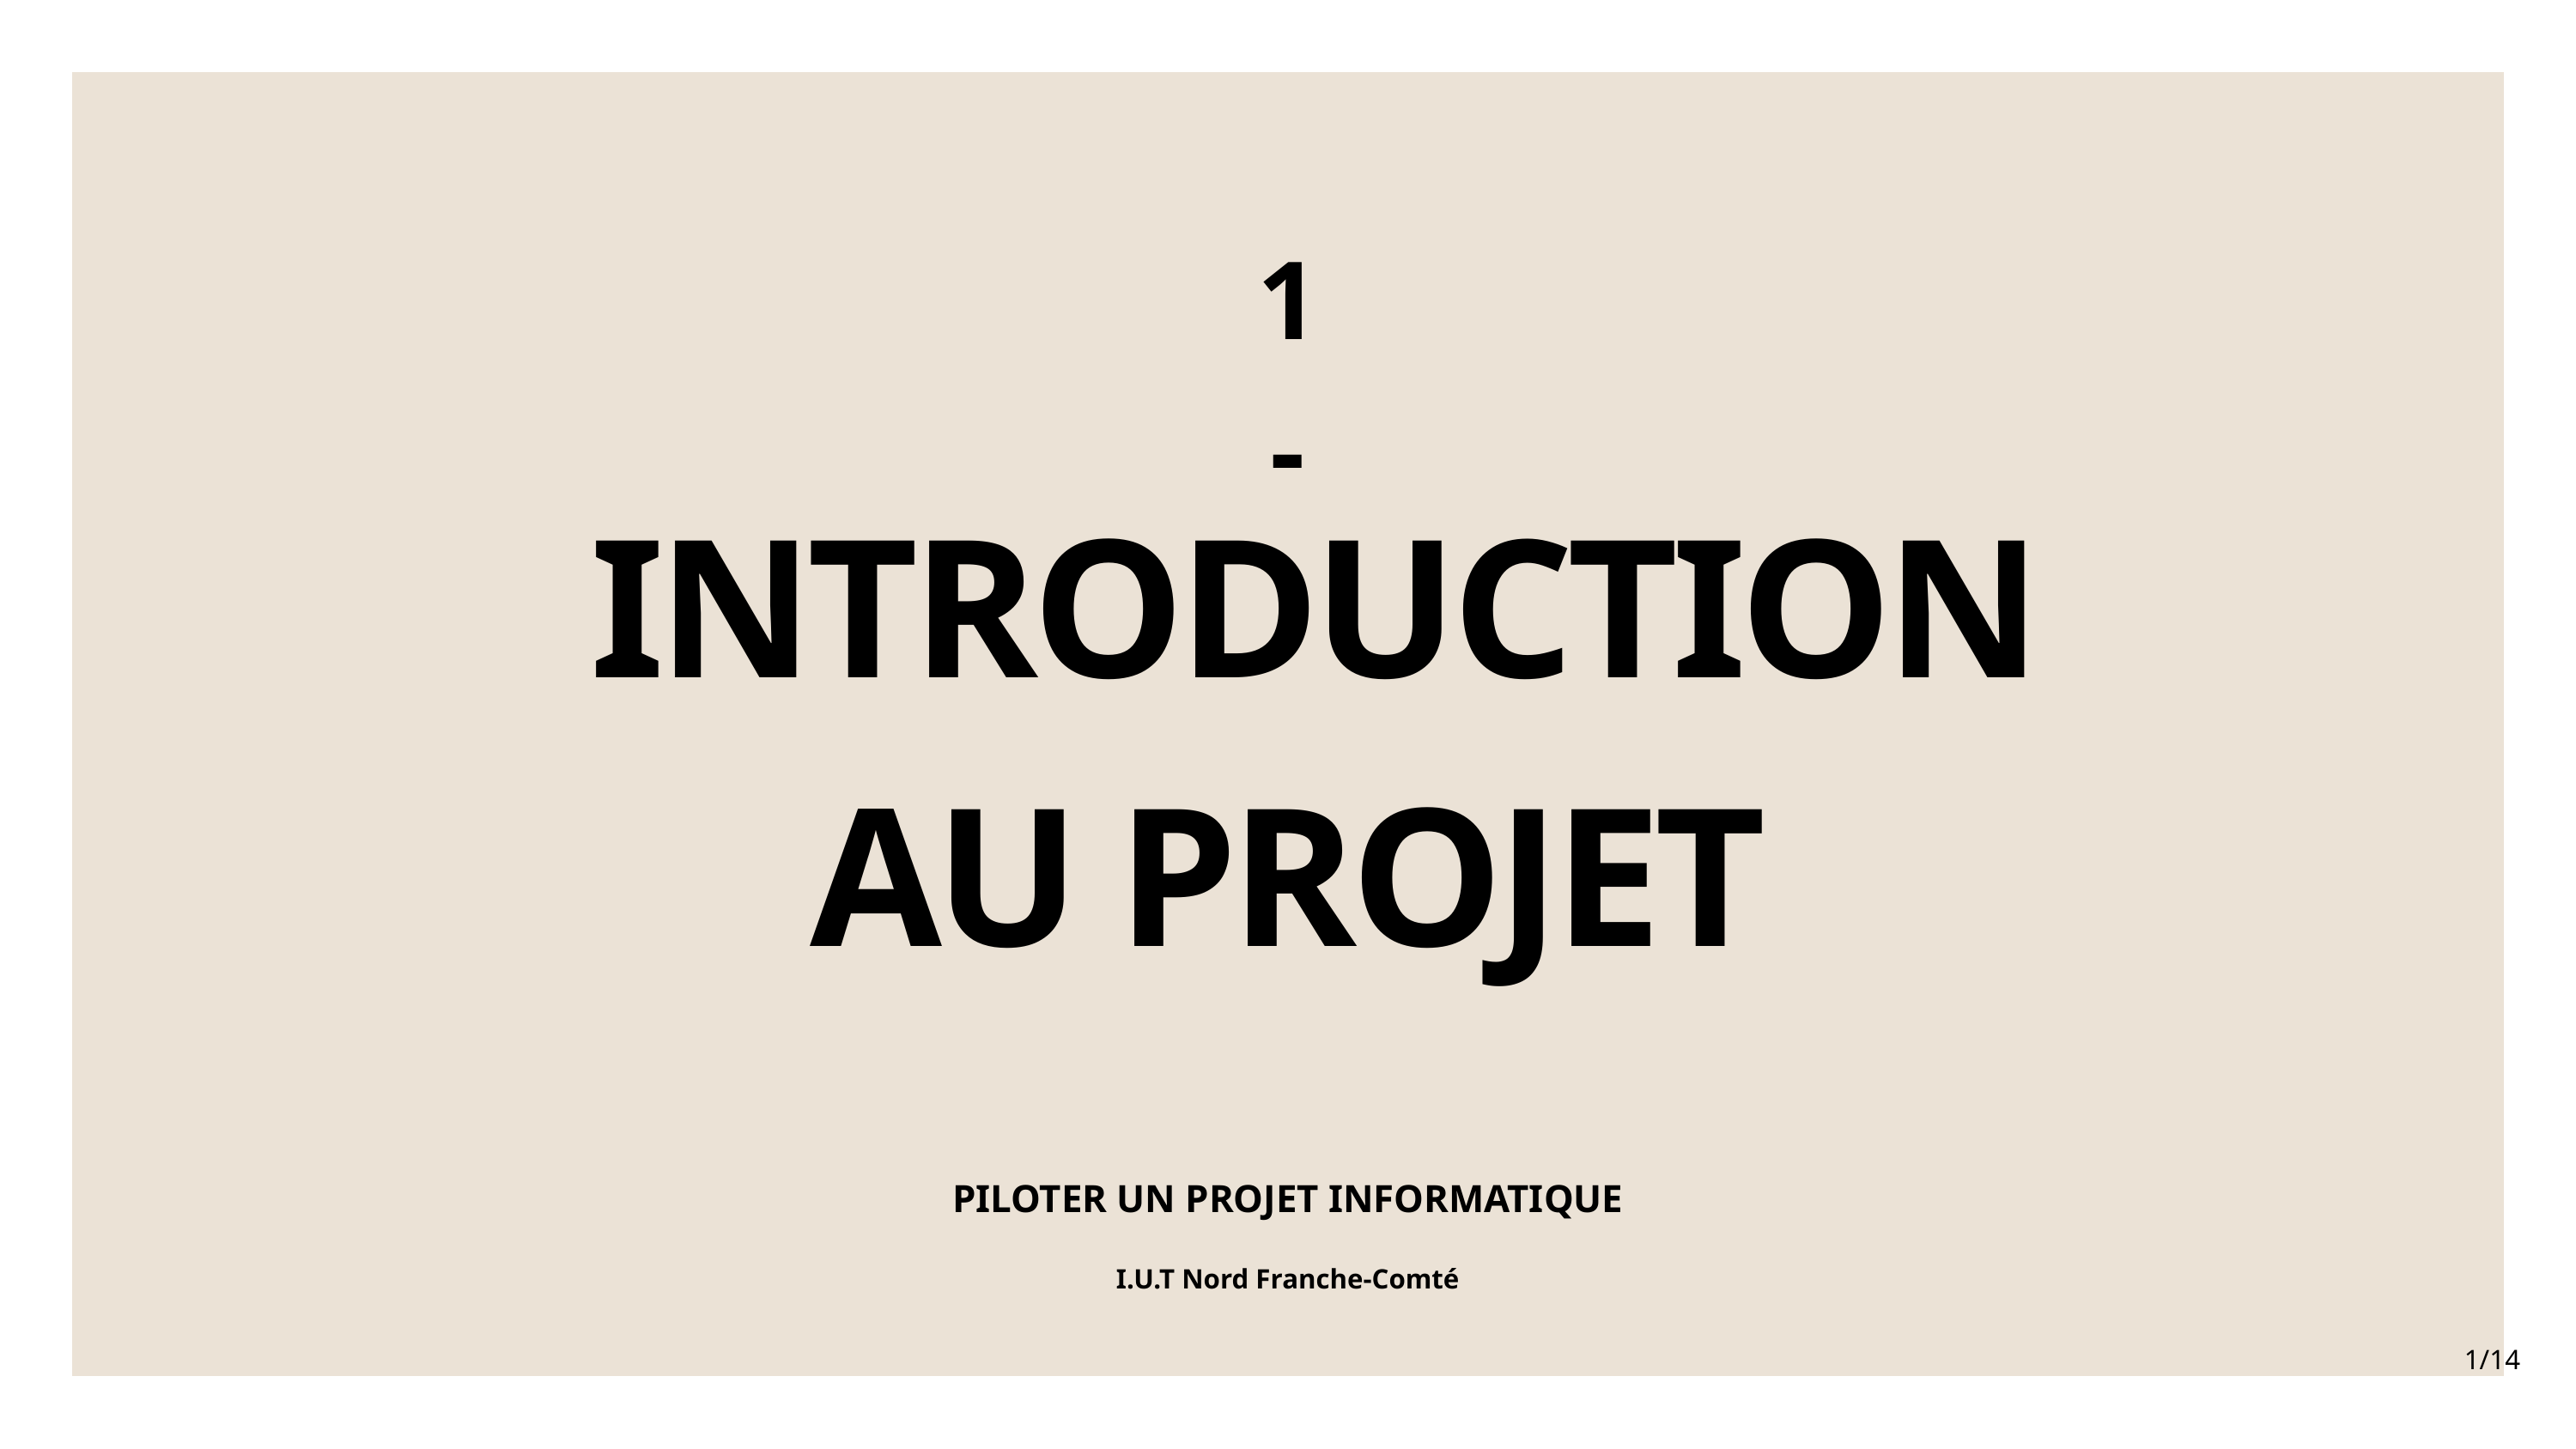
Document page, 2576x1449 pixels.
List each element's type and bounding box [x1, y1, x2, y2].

text_box [945, 1172, 1631, 1294]
text_box [2443, 1331, 2542, 1392]
text_box [72, 72, 2504, 1377]
